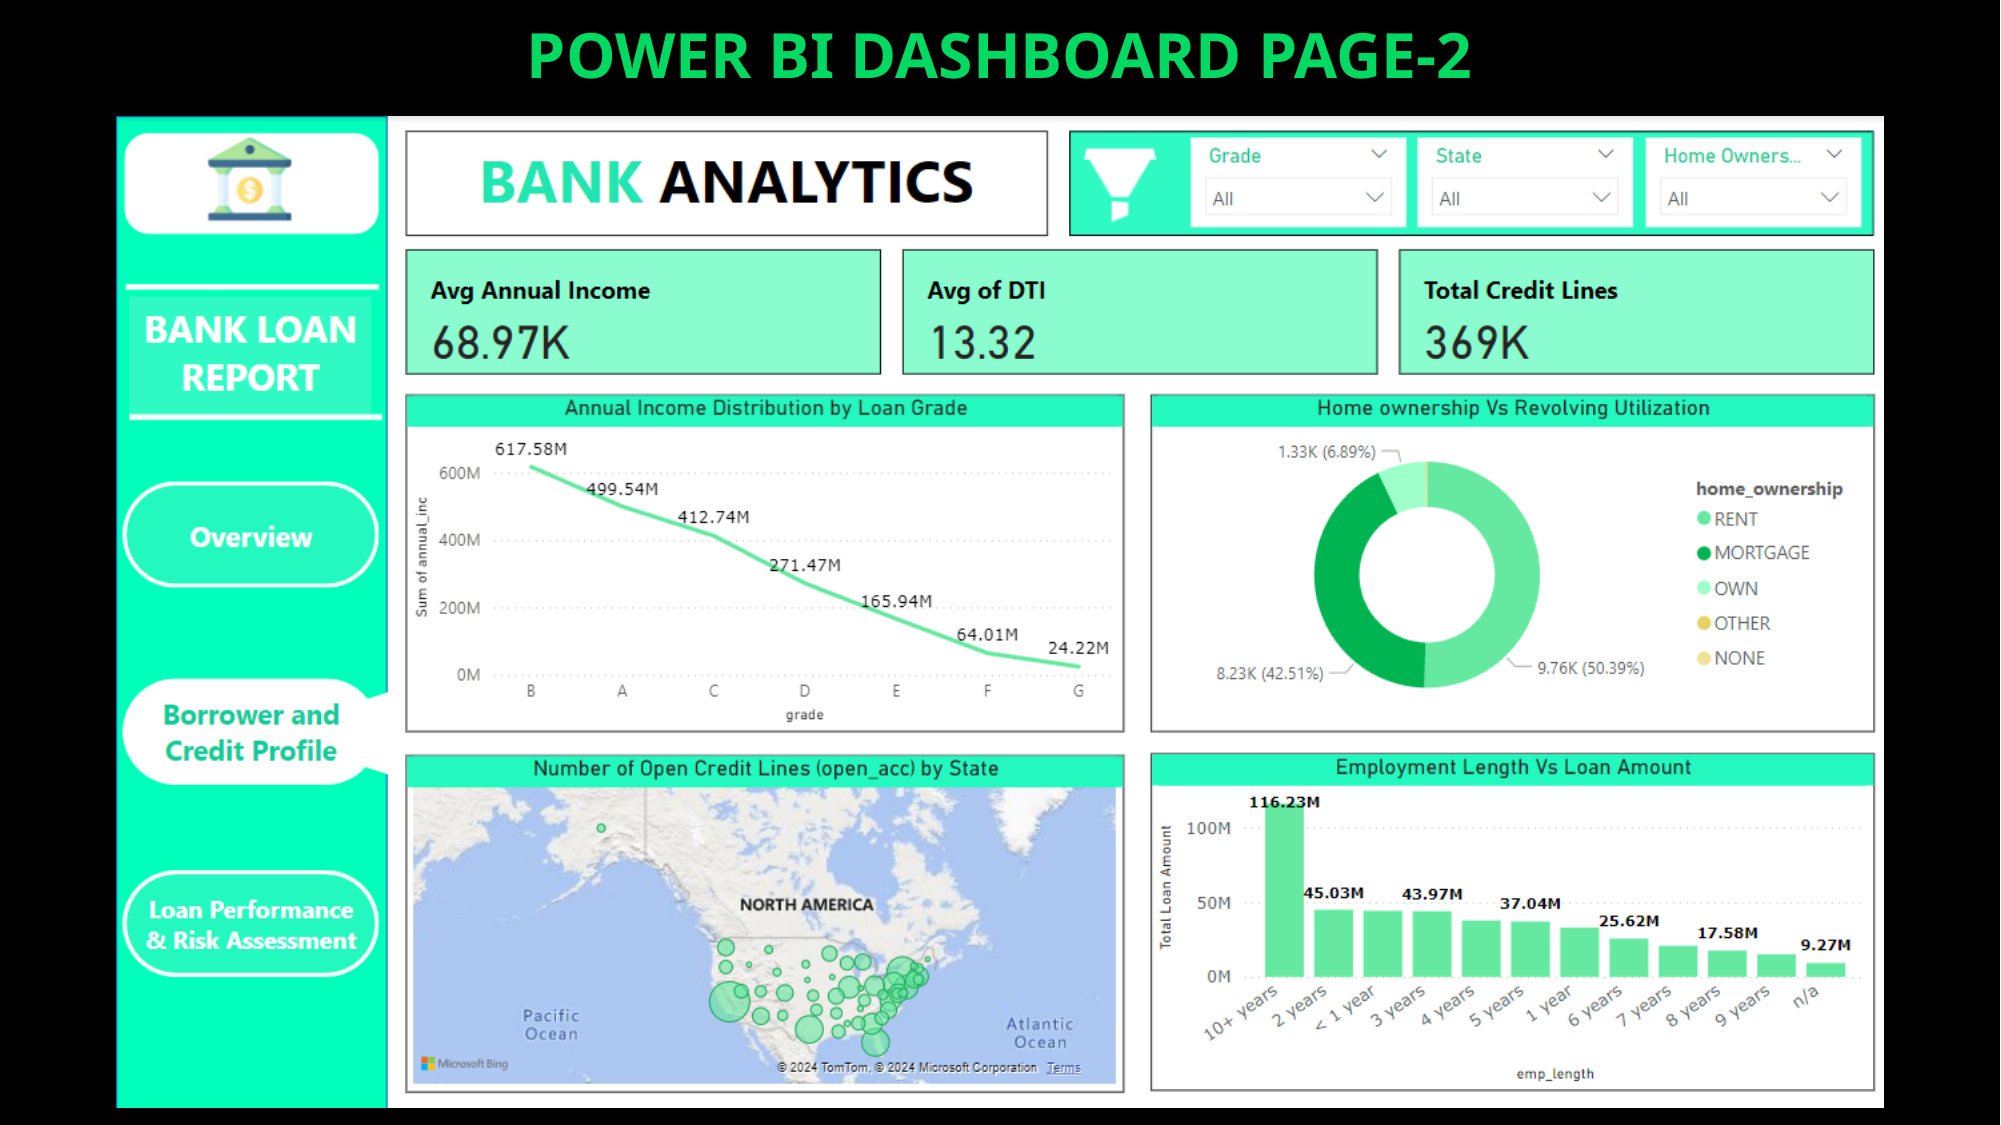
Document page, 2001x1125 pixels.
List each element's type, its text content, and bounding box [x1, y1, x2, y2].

text_box POWER BI DASHBOARD PAGE-2 [213, 17, 1787, 101]
picture [116, 116, 1884, 1108]
